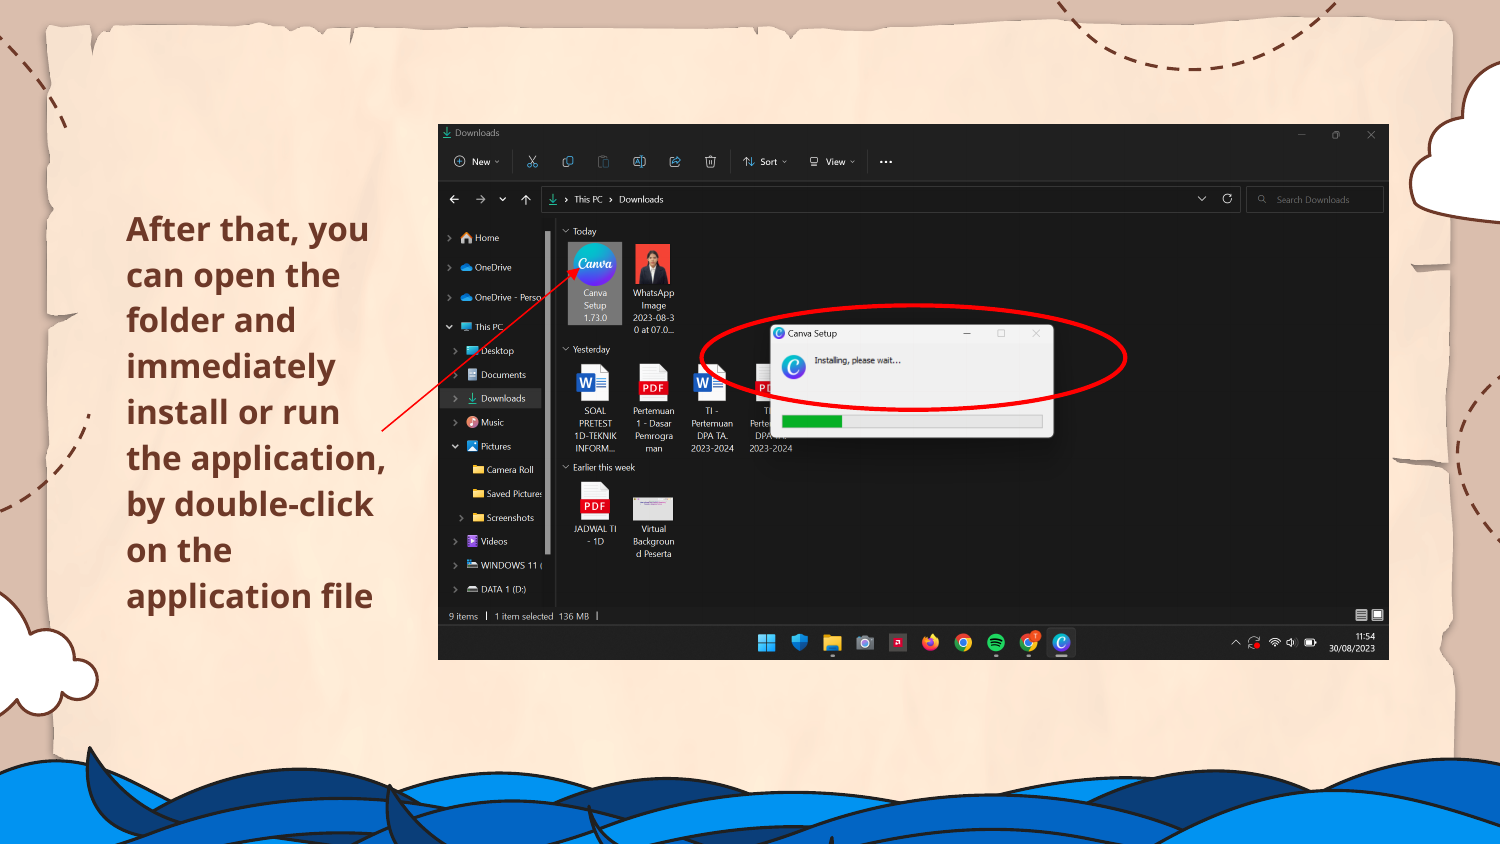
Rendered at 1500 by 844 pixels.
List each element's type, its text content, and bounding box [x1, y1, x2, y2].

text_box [381, 267, 581, 432]
subtitle After that, you can open the folder and immediately install or run the application, by double-click on the application file [111, 186, 418, 598]
picture [0, 0, 1500, 801]
